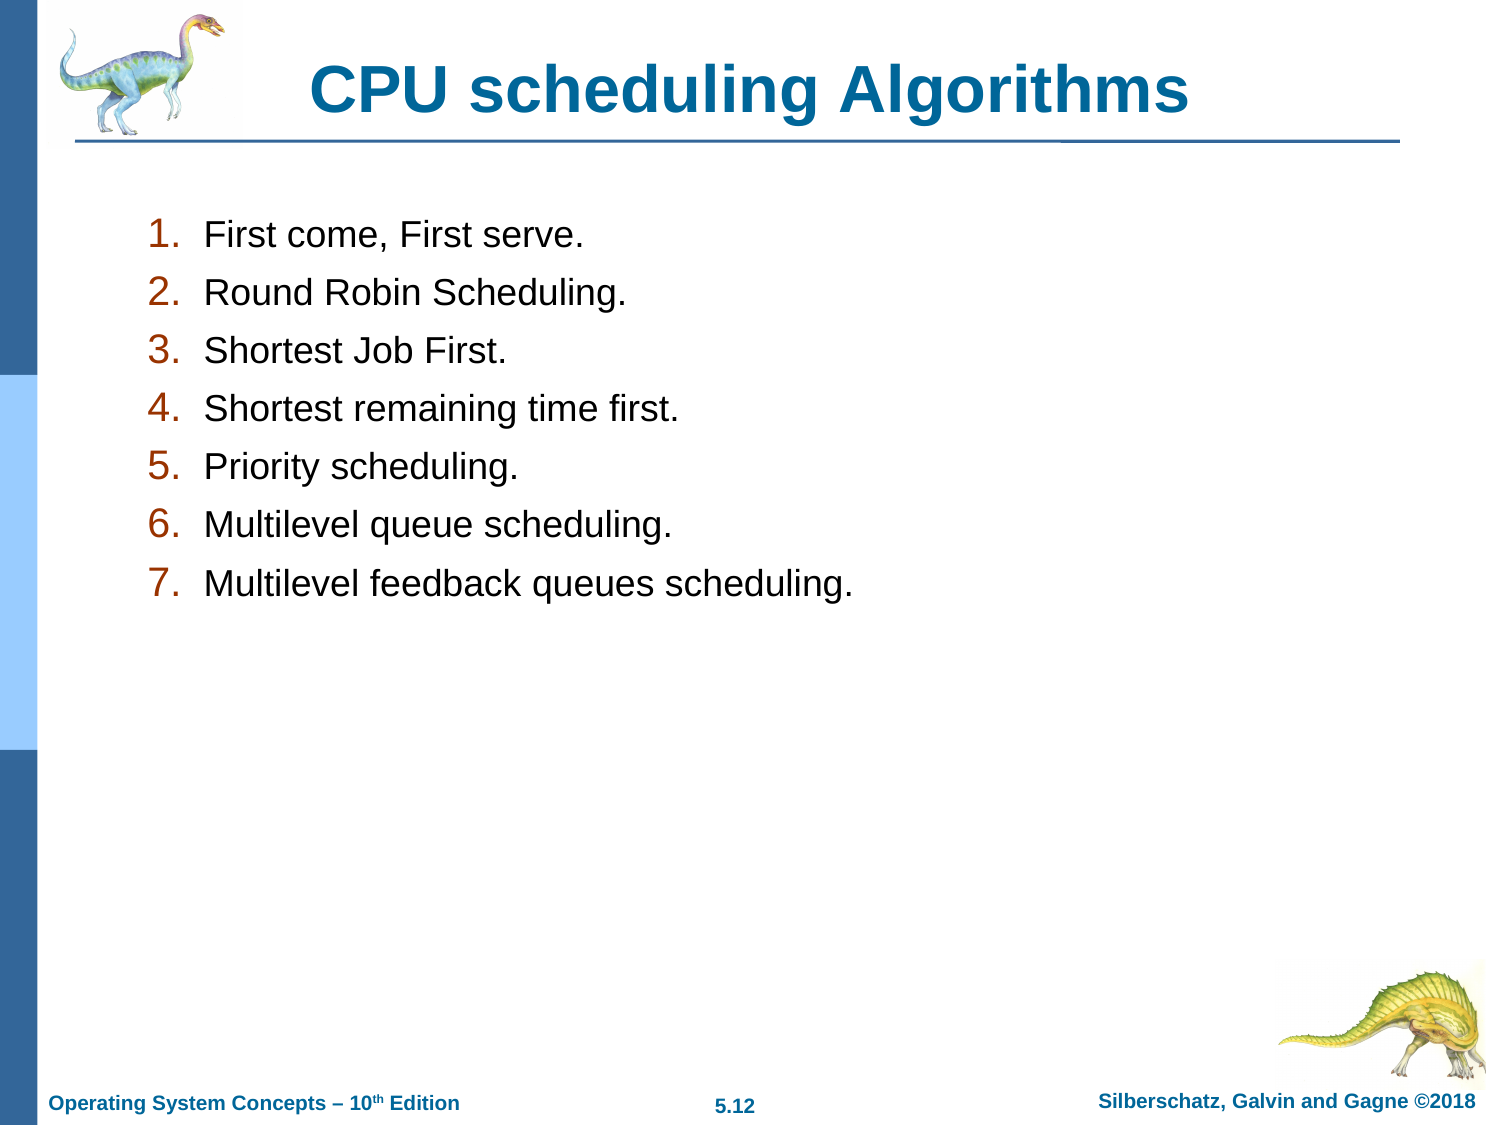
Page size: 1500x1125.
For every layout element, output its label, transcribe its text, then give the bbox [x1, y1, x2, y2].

picture [46, 0, 243, 149]
list First come, First serve. Round Robin Scheduling. Shortest Job First. Shortest remaining time first. Priority scheduling. Multilevel queue scheduling. Multilevel feedback queues scheduling. [132, 202, 1400, 946]
title CPU scheduling Algorithms [75, 38, 1425, 133]
picture [1275, 959, 1486, 1090]
